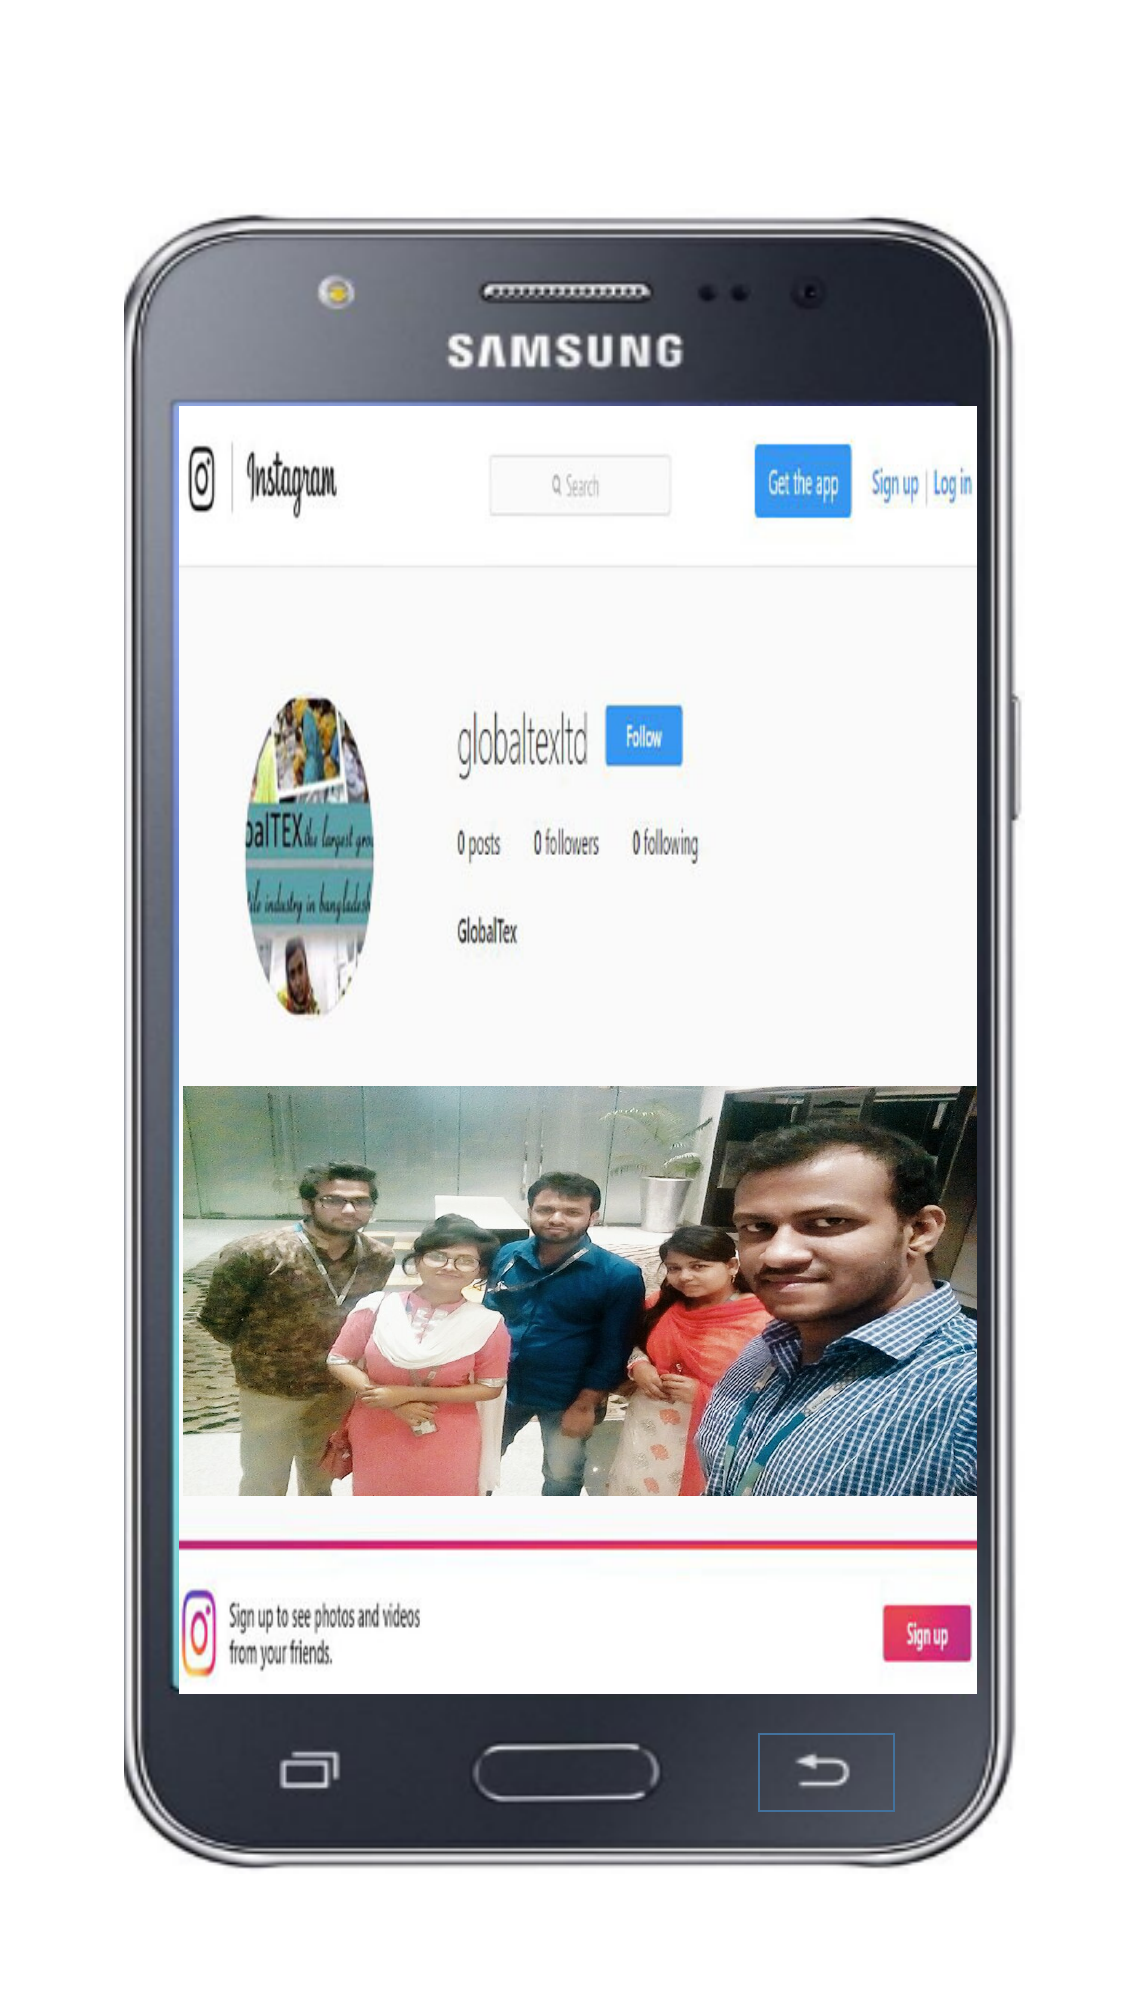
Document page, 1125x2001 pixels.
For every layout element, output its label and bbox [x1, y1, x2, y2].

picture [124, 208, 1025, 1874]
